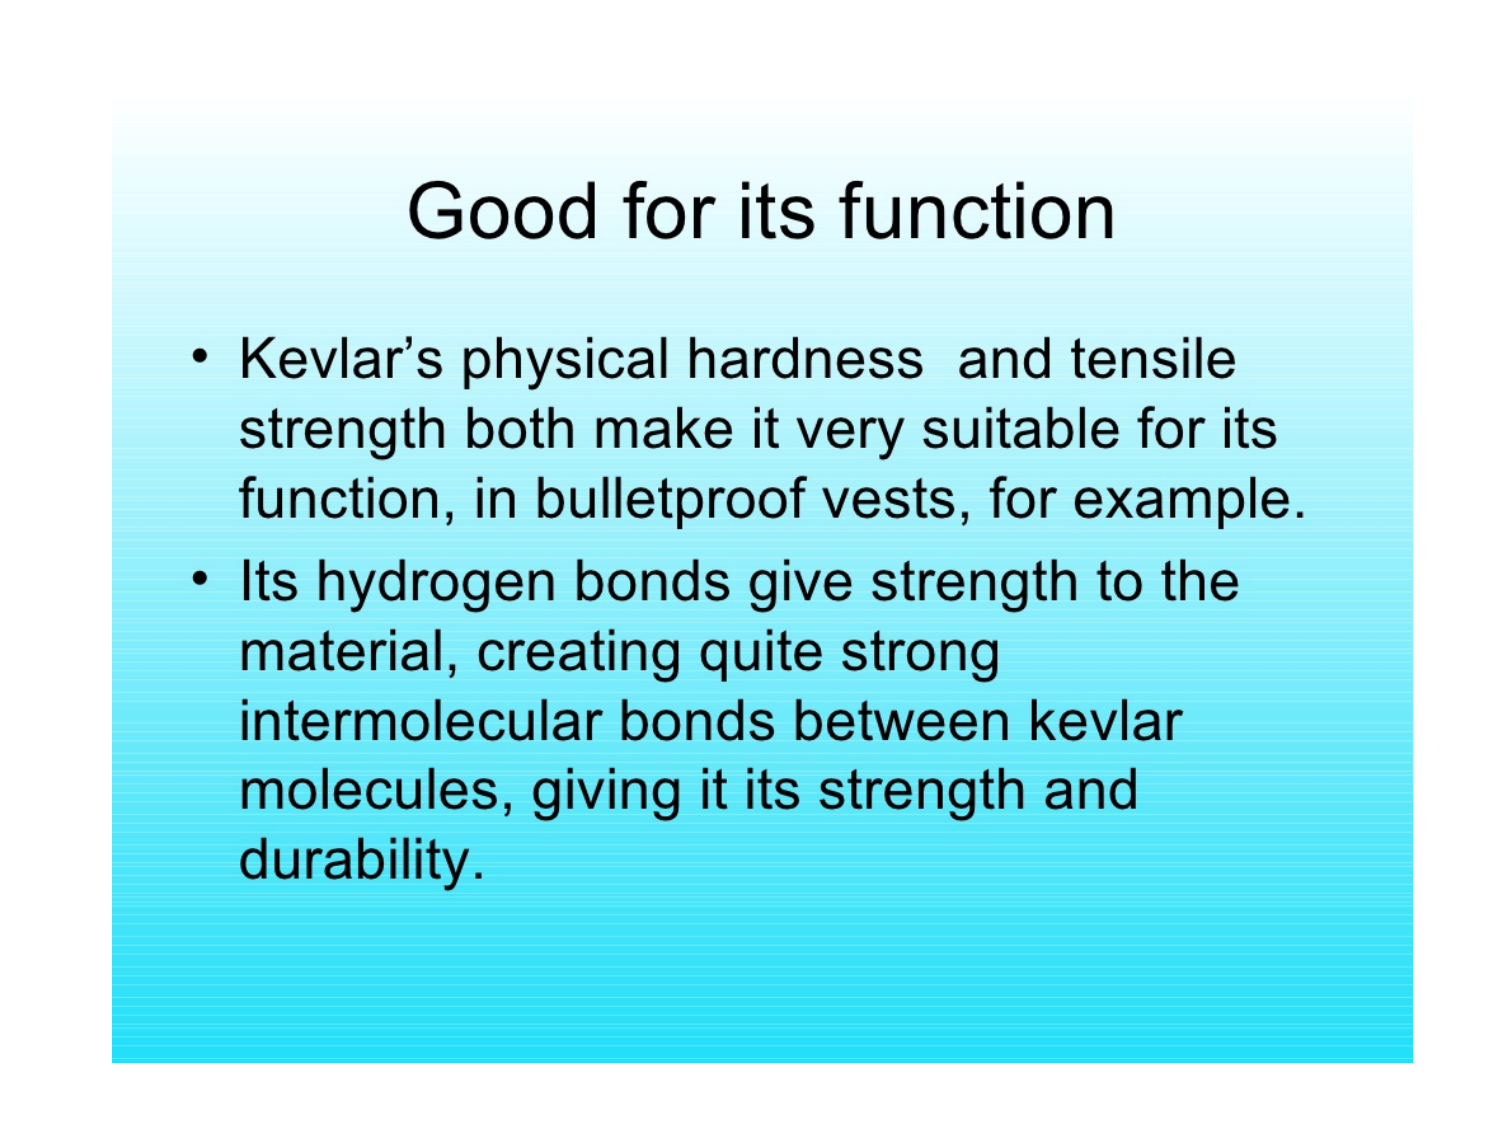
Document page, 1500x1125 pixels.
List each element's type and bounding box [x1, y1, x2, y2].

picture [112, 87, 1413, 1063]
